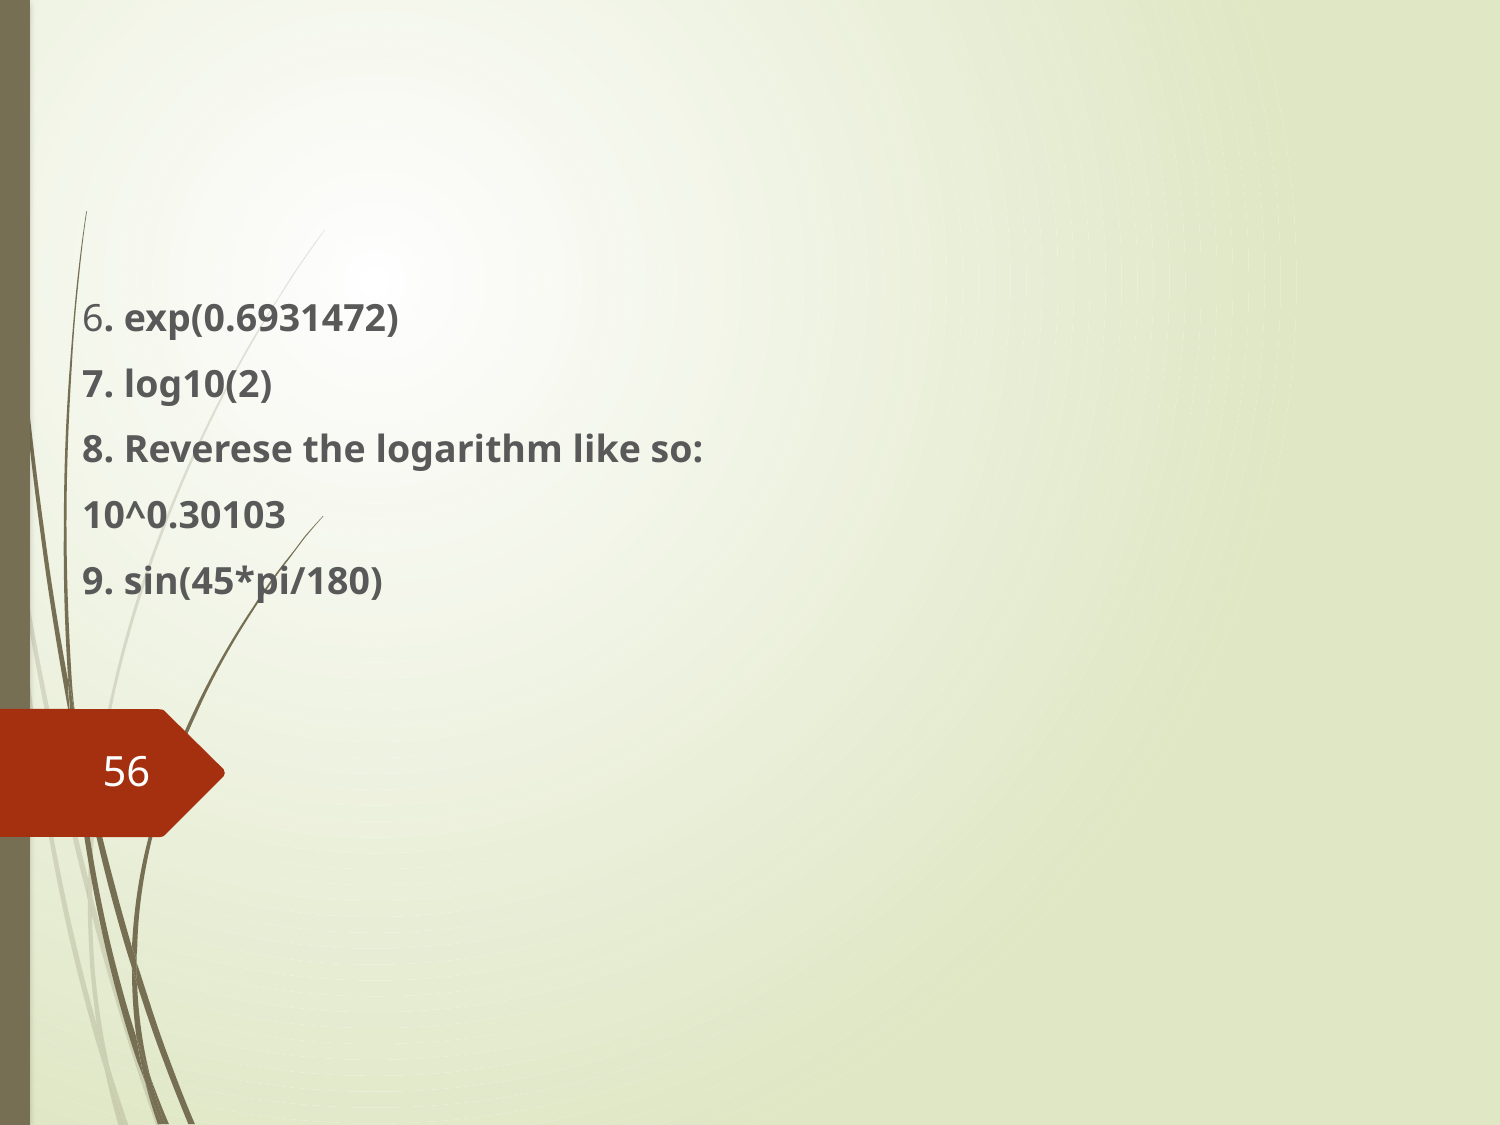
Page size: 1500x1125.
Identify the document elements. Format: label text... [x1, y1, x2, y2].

subtitle 6. exp(0.6931472) 7. log10(2) 8. Reverese the logarithm like so: 10^0.30103 9. sin(45*pi/180) [67, 154, 1409, 1062]
slide_number 56 [69, 743, 166, 803]
